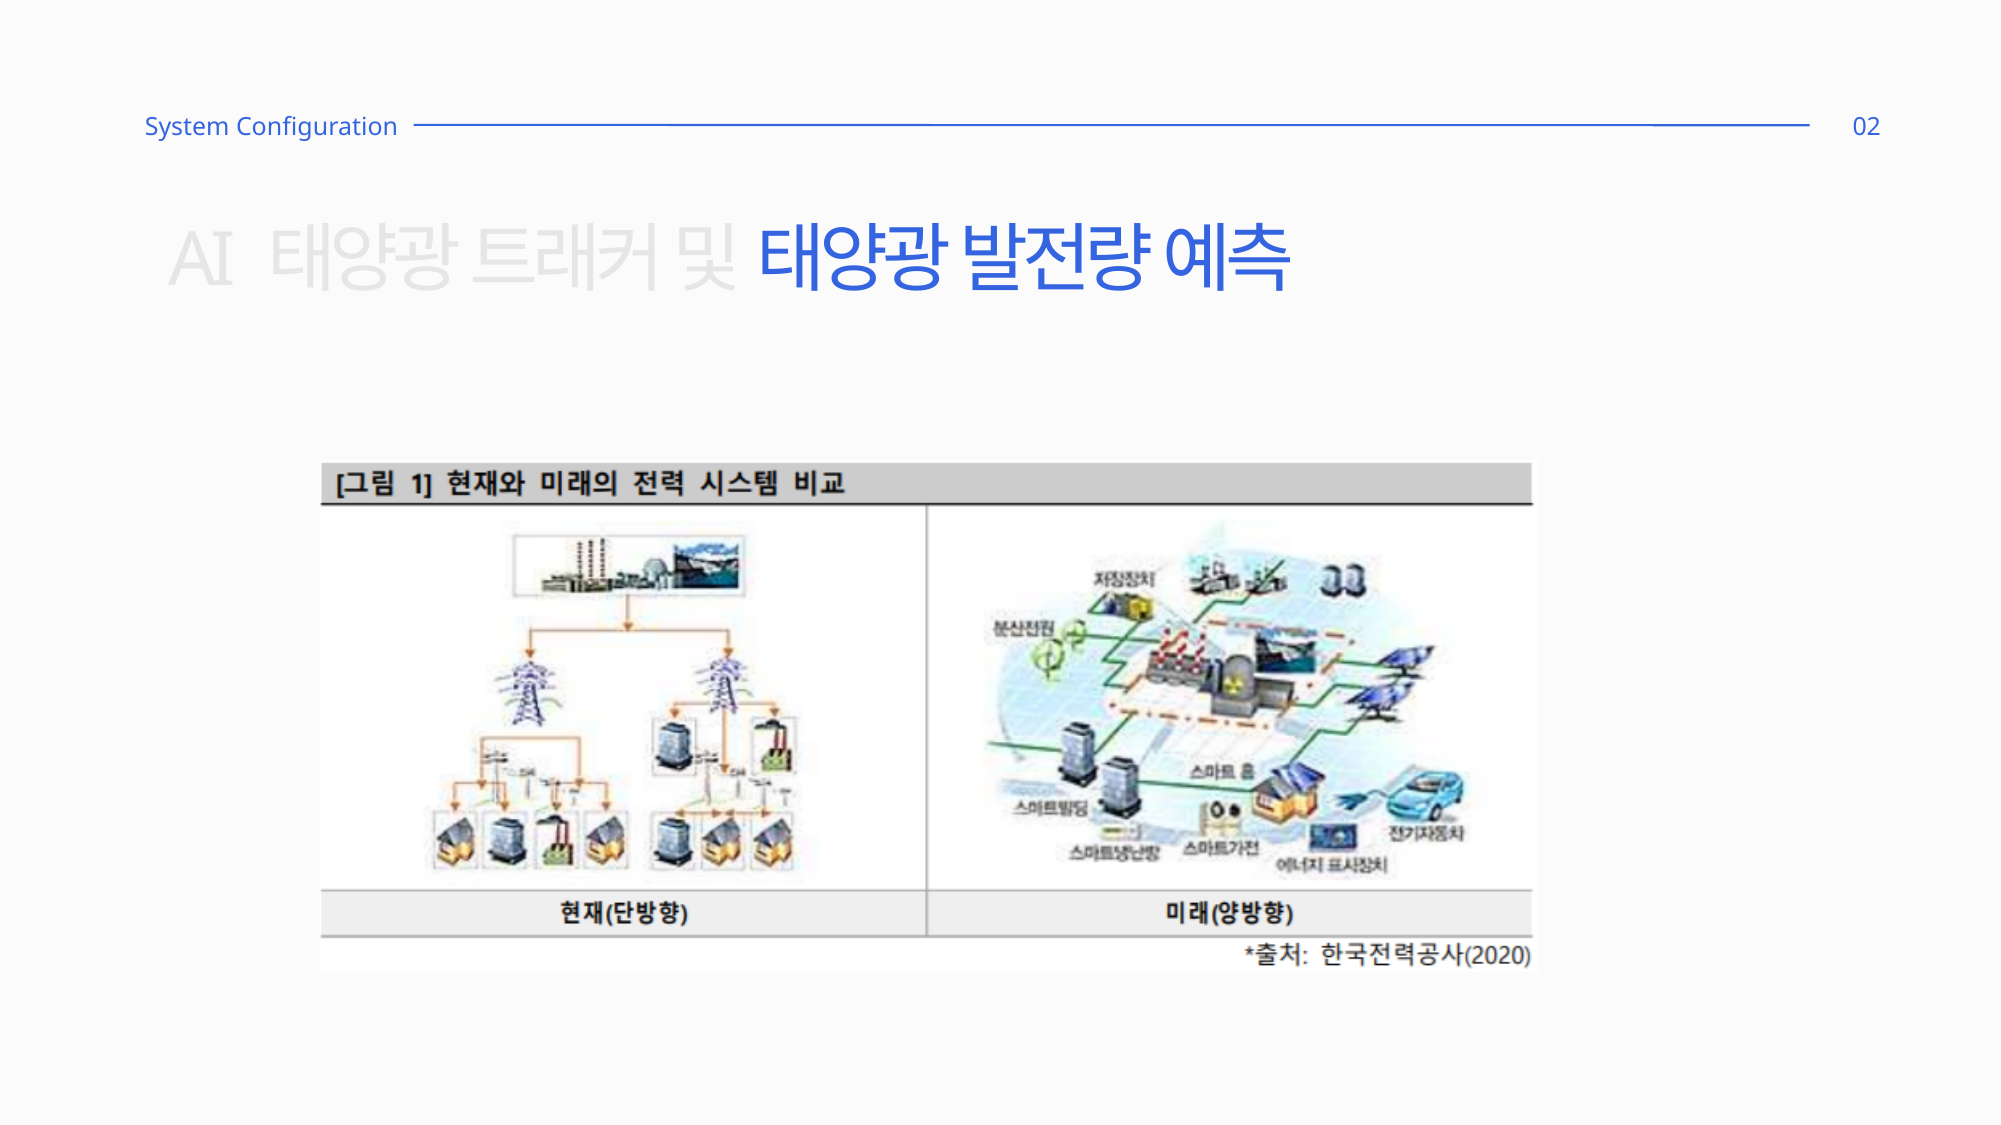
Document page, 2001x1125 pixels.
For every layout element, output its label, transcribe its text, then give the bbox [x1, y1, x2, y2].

text_box 02 [1837, 102, 1896, 148]
text_box System Configuration [129, 102, 414, 148]
picture [319, 460, 1538, 972]
text_box AI 태양광 트래커 및 태양광 발전량 예측 [156, 202, 1307, 308]
